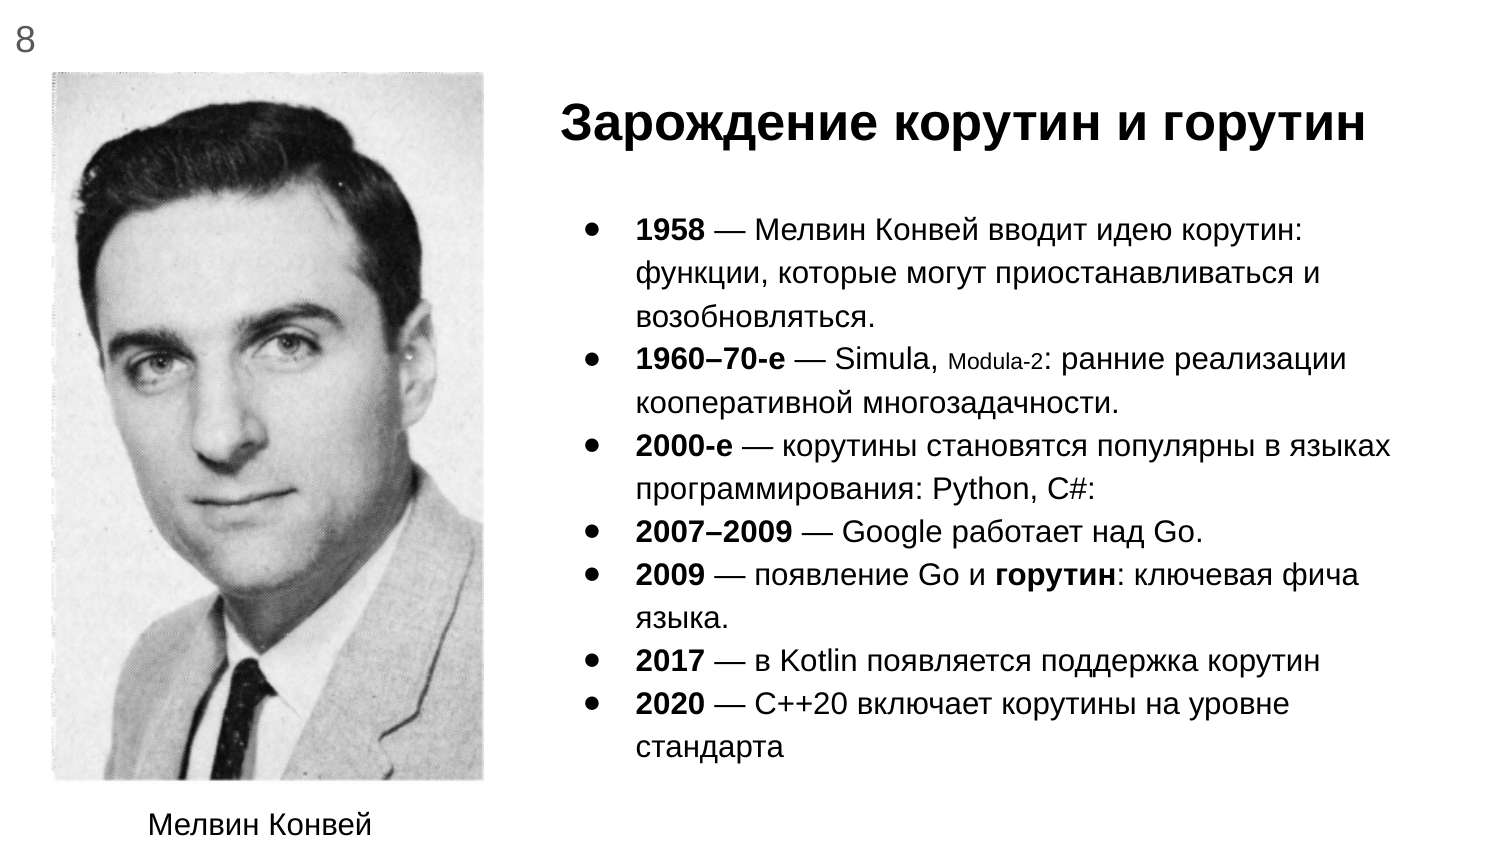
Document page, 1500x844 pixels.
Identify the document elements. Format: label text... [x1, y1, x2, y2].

title Зарождение корутин и горутин [545, 72, 1449, 167]
list 1958 — Мелвин Конвей вводит идею корутин: функции, которые могут приостанавливаться и возобновляться. 1960–70-е — Simula, Modula-2: ранние реализации кооперативной многозадачности. 2000-е — корутины становятся популярны в языках программирования: Python, C#: 2007–2009 — Google работает над Go. 2009 — появление Go и горутин: ключевая фича языка. 2017 — в Kotlin появляется поддержка корутин 2020 — C++20 включает корутины на уровне стандарта [545, 189, 1449, 784]
picture [50, 72, 485, 785]
text_box Мелвин Конвей [132, 792, 409, 844]
text_box 8 [0, 0, 69, 75]
